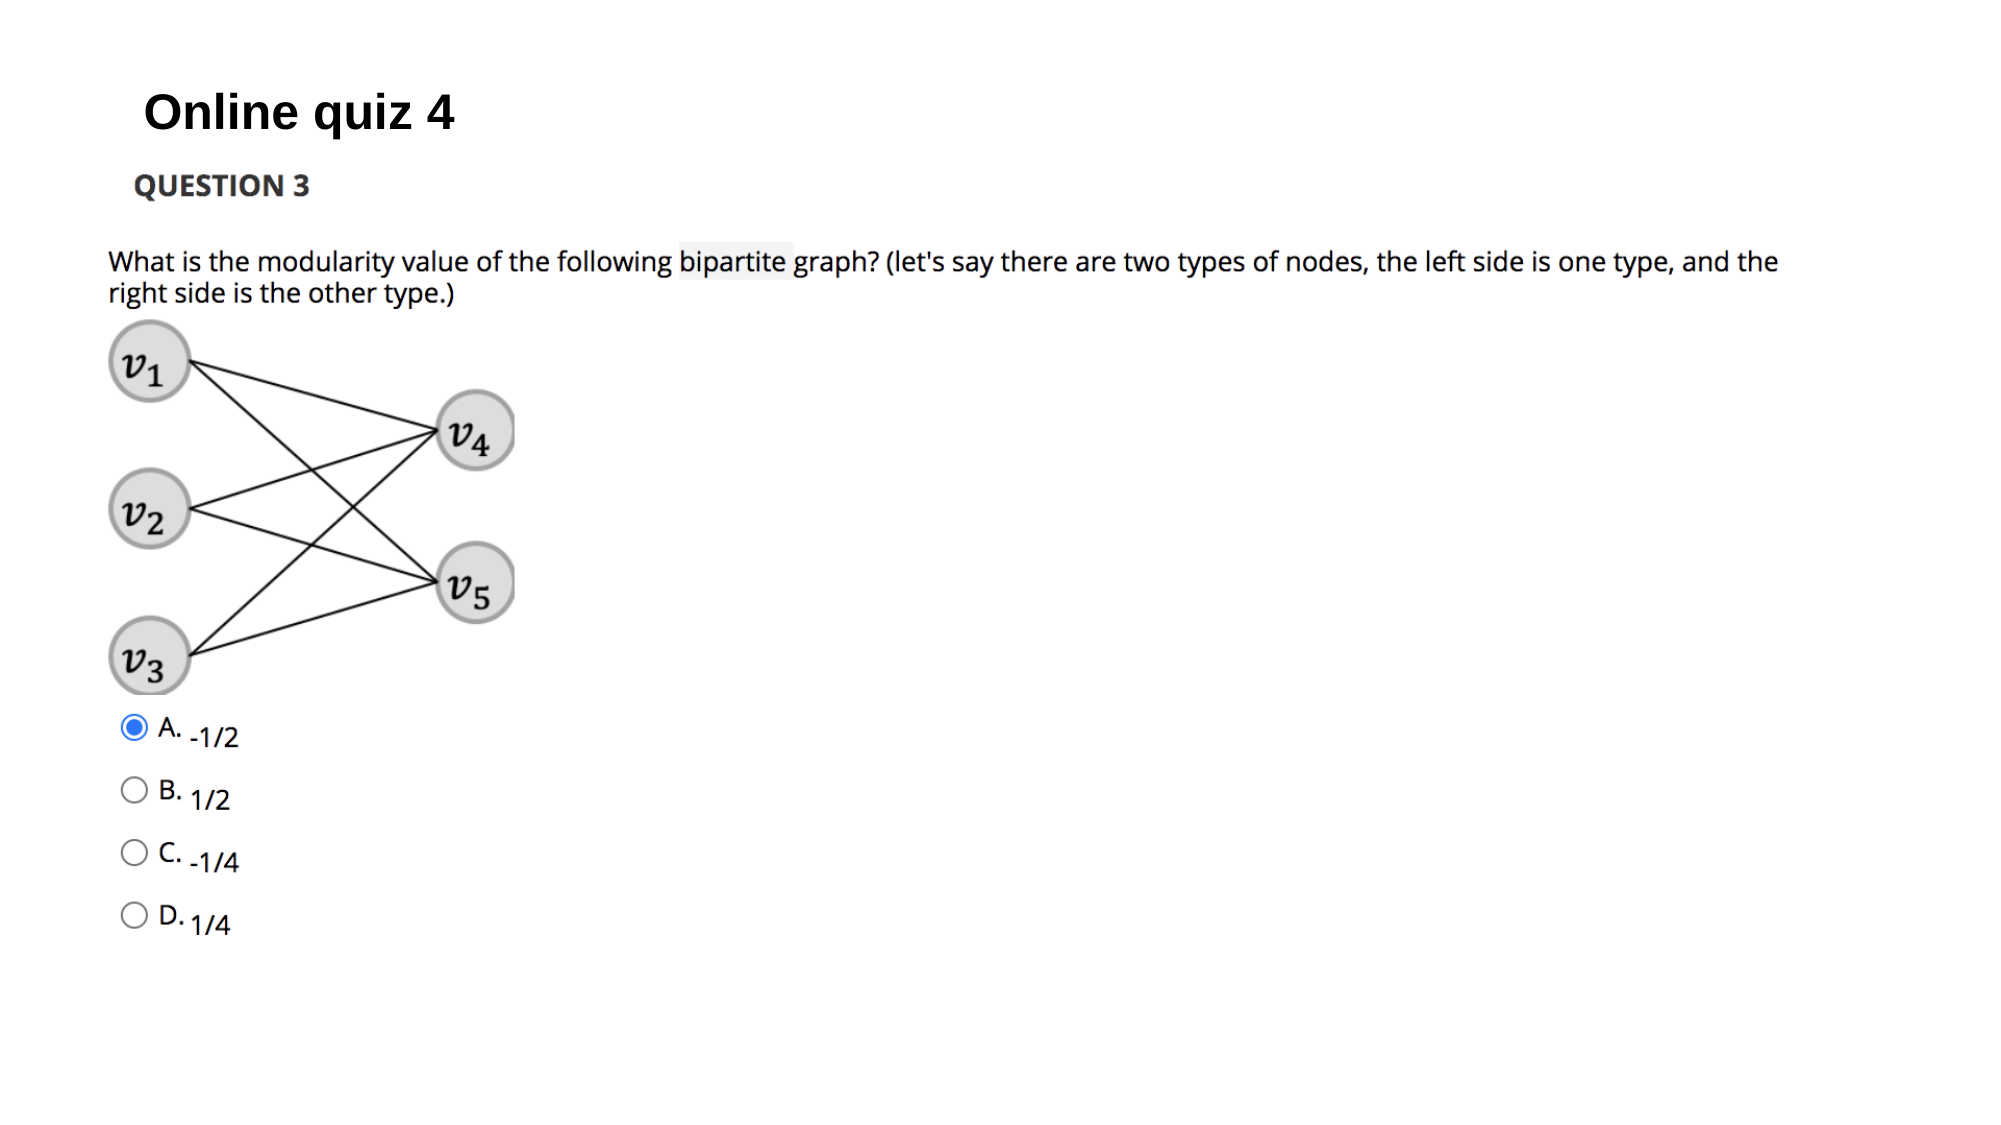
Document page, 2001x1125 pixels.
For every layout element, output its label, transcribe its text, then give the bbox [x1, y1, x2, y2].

picture [74, 166, 1925, 959]
text_box Online quiz 4 [128, 71, 1367, 147]
